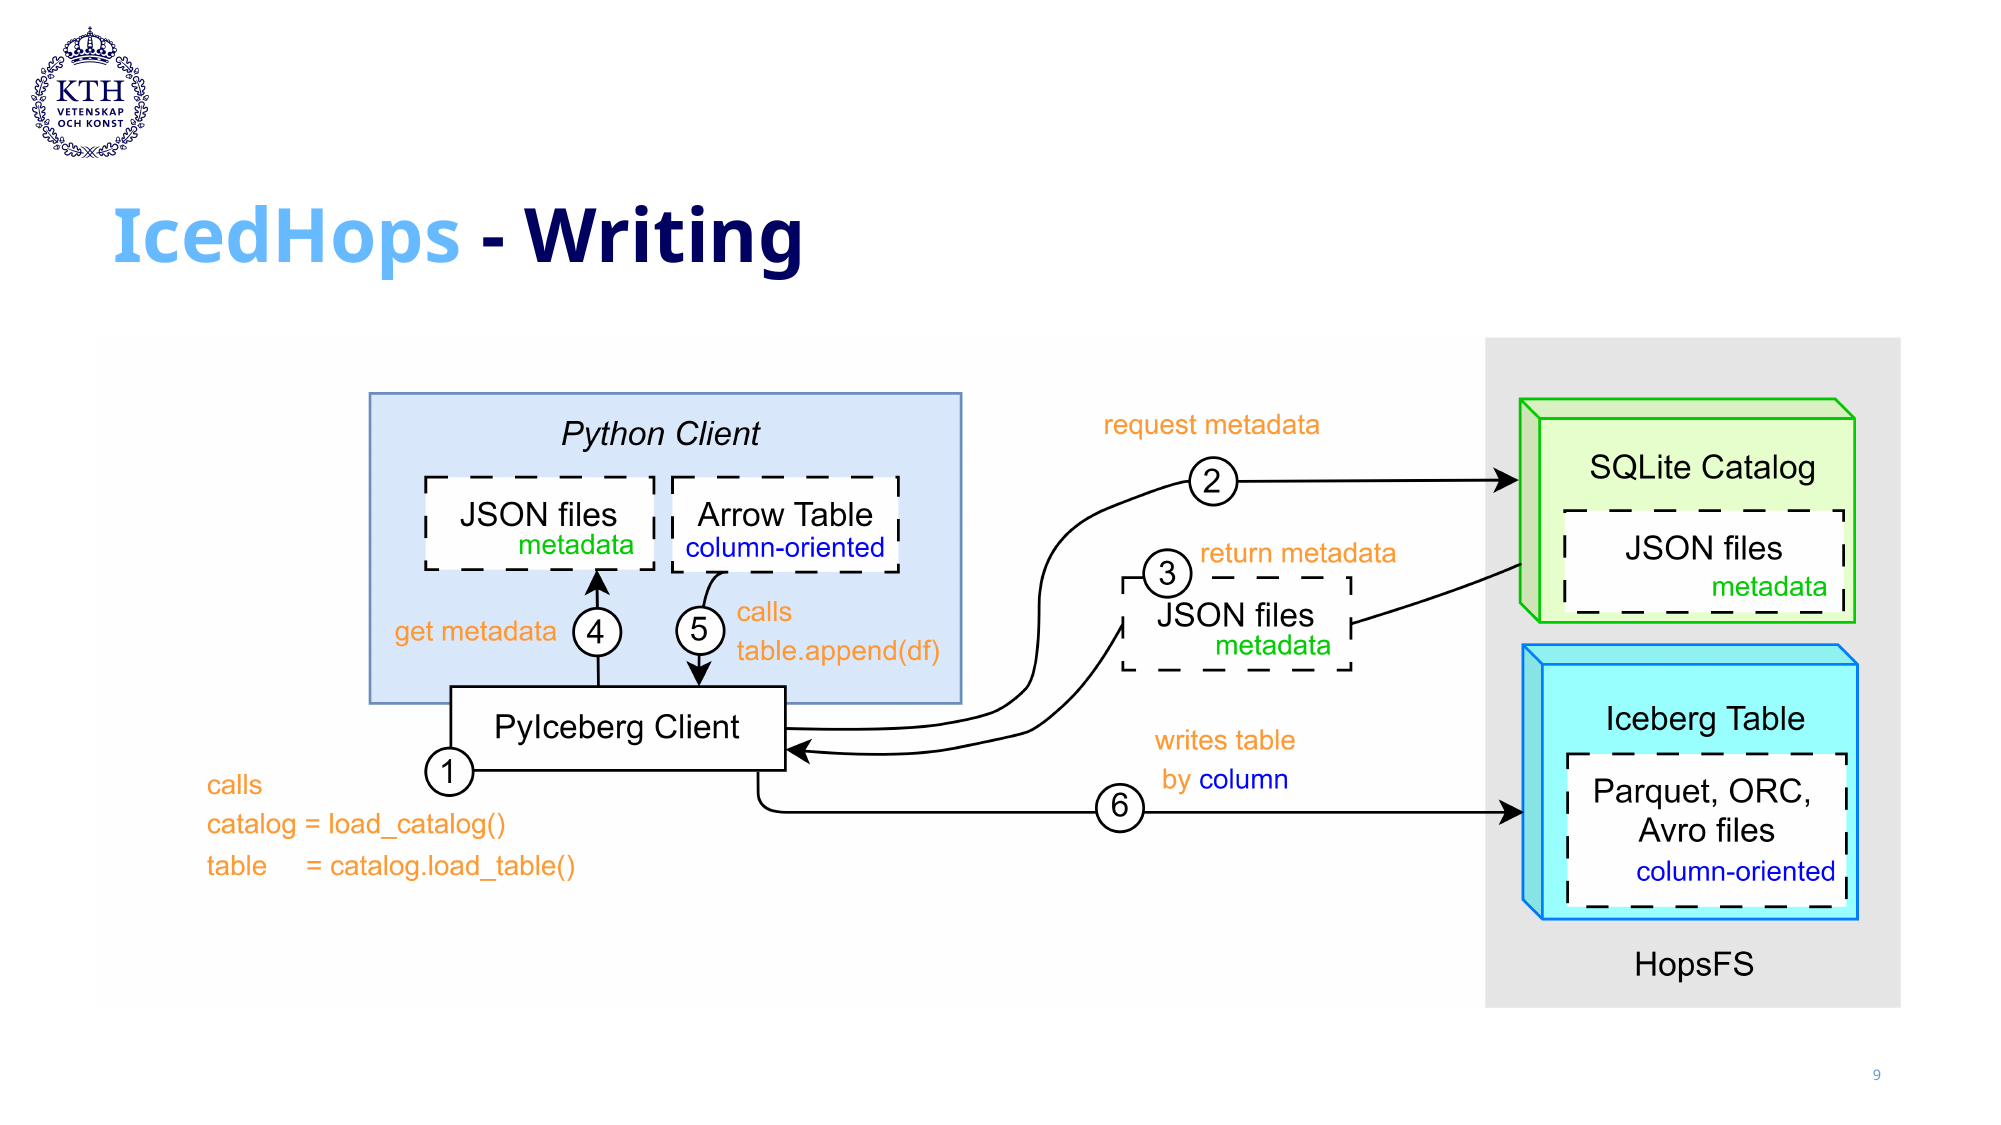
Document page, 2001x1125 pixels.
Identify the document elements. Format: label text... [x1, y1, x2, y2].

picture [98, 336, 1902, 1009]
title IcedHops - Writing [98, 179, 1902, 273]
slide_number 9 [1451, 1061, 1902, 1078]
text_box 9 [1446, 1067, 1897, 1084]
picture [31, 26, 149, 158]
